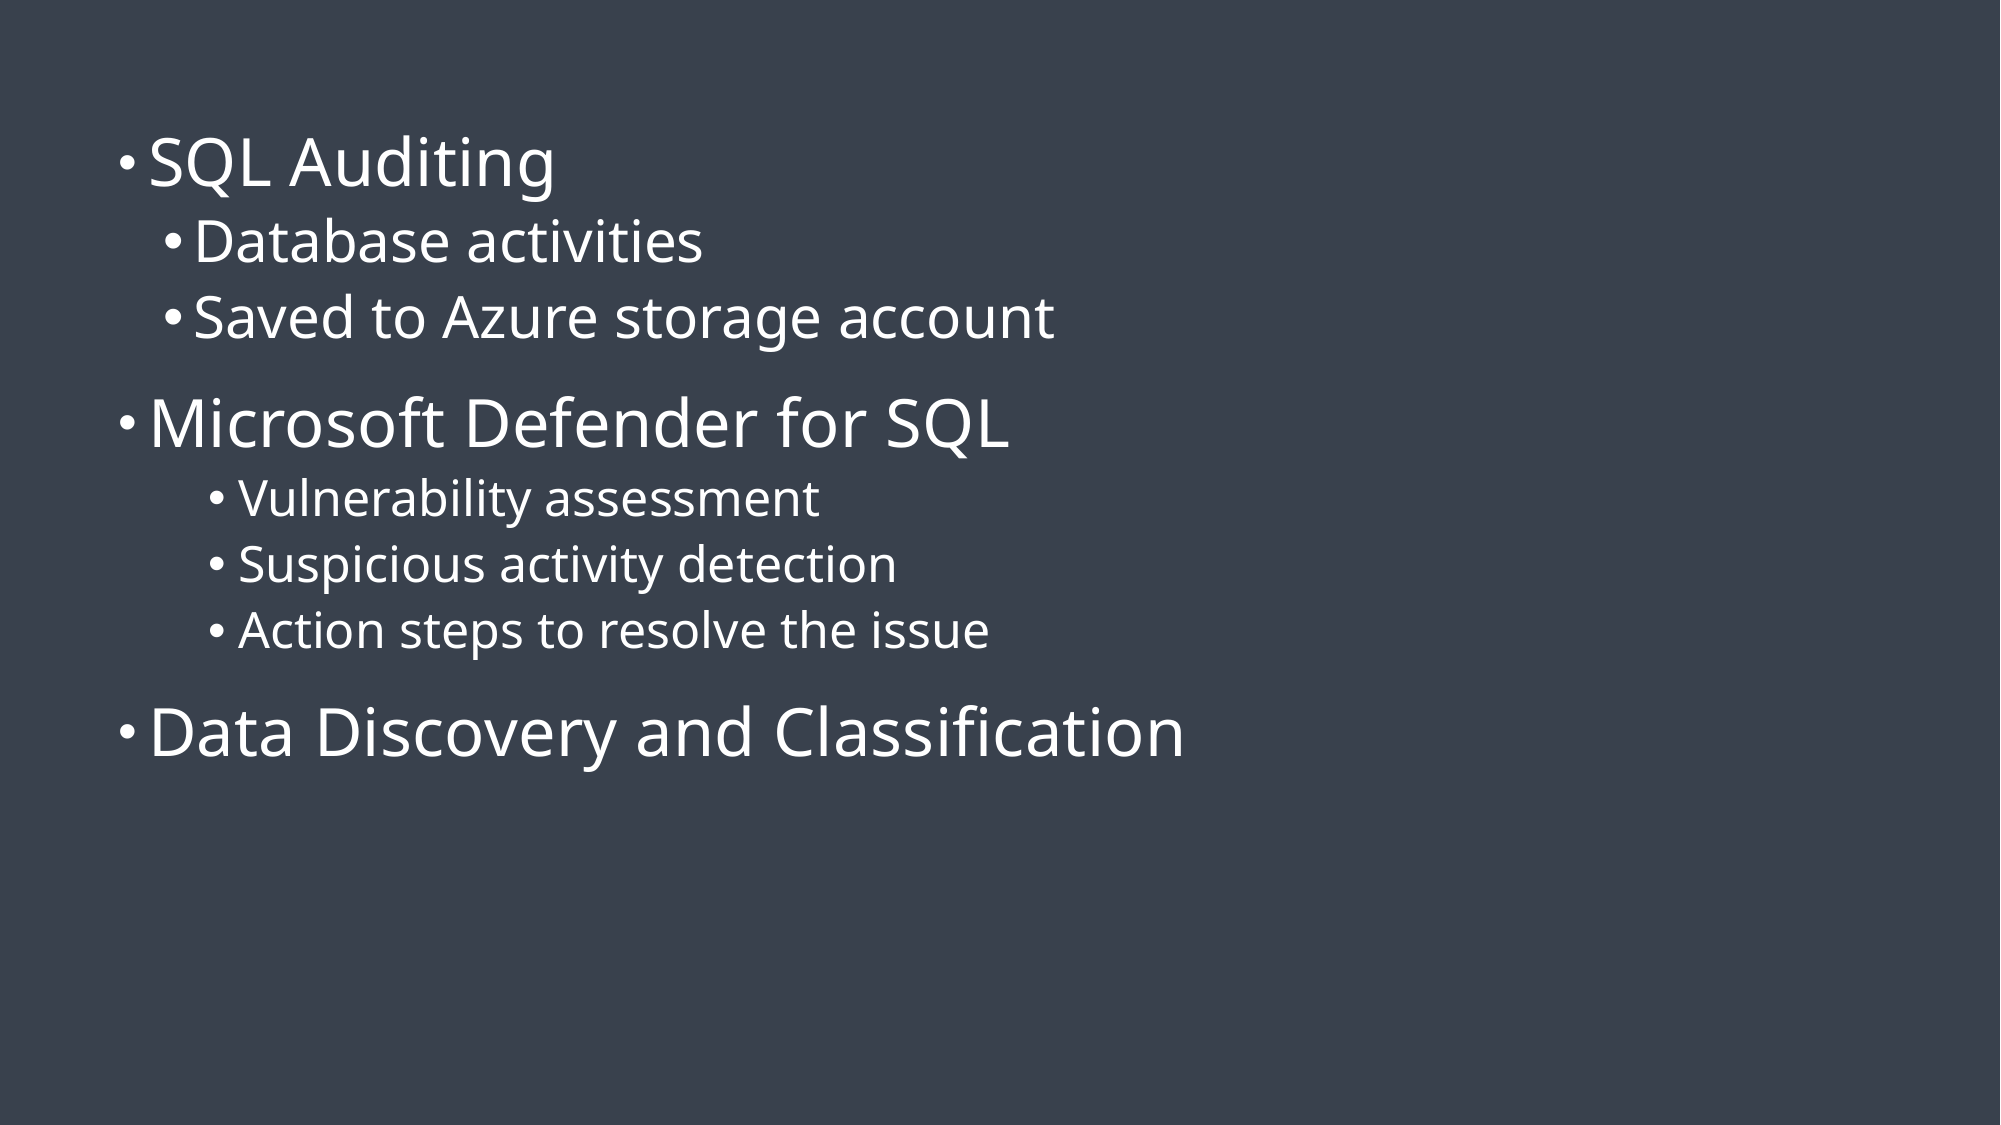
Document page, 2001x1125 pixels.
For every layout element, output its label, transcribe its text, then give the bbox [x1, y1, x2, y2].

list SQL Auditing Database activities Saved to Azure storage account Microsoft Defender for SQL Vulnerability assessment Suspicious activity detection Action steps to resolve the issue Data Discovery and Classification [103, 118, 1797, 1014]
